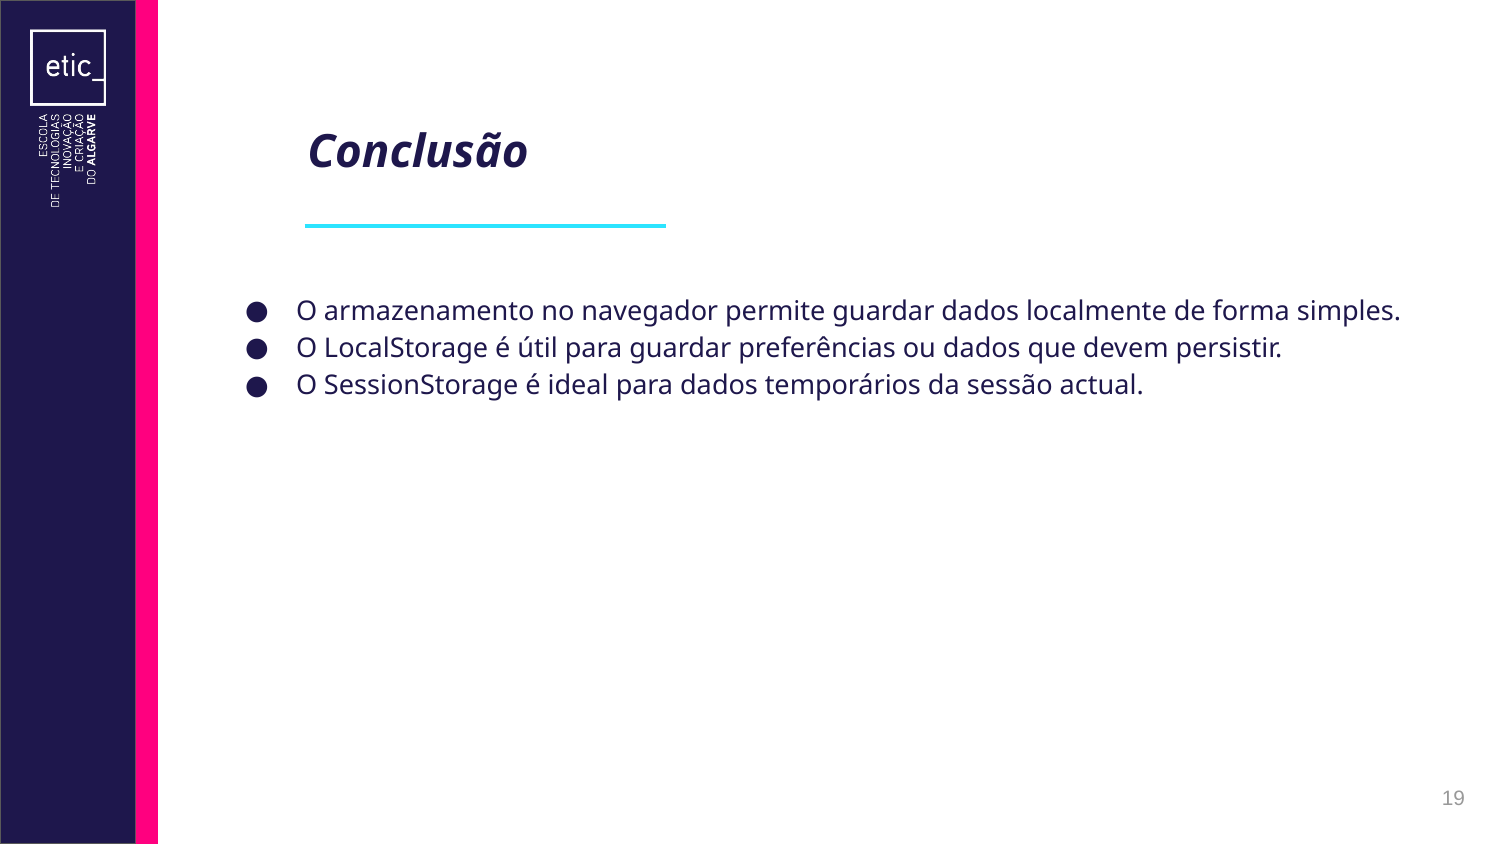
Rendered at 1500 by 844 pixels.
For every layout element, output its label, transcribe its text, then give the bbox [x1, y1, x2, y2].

slide_number ‹#› [1389, 764, 1480, 830]
picture [30, 29, 106, 207]
list O armazenamento no navegador permite guardar dados localmente de forma simples. O LocalStorage é útil para guardar preferências ou dados que devem persistir. O SessionStorage é ideal para dados temporários da sessão actual. [205, 272, 1431, 685]
title Conclusão [292, 80, 1162, 219]
